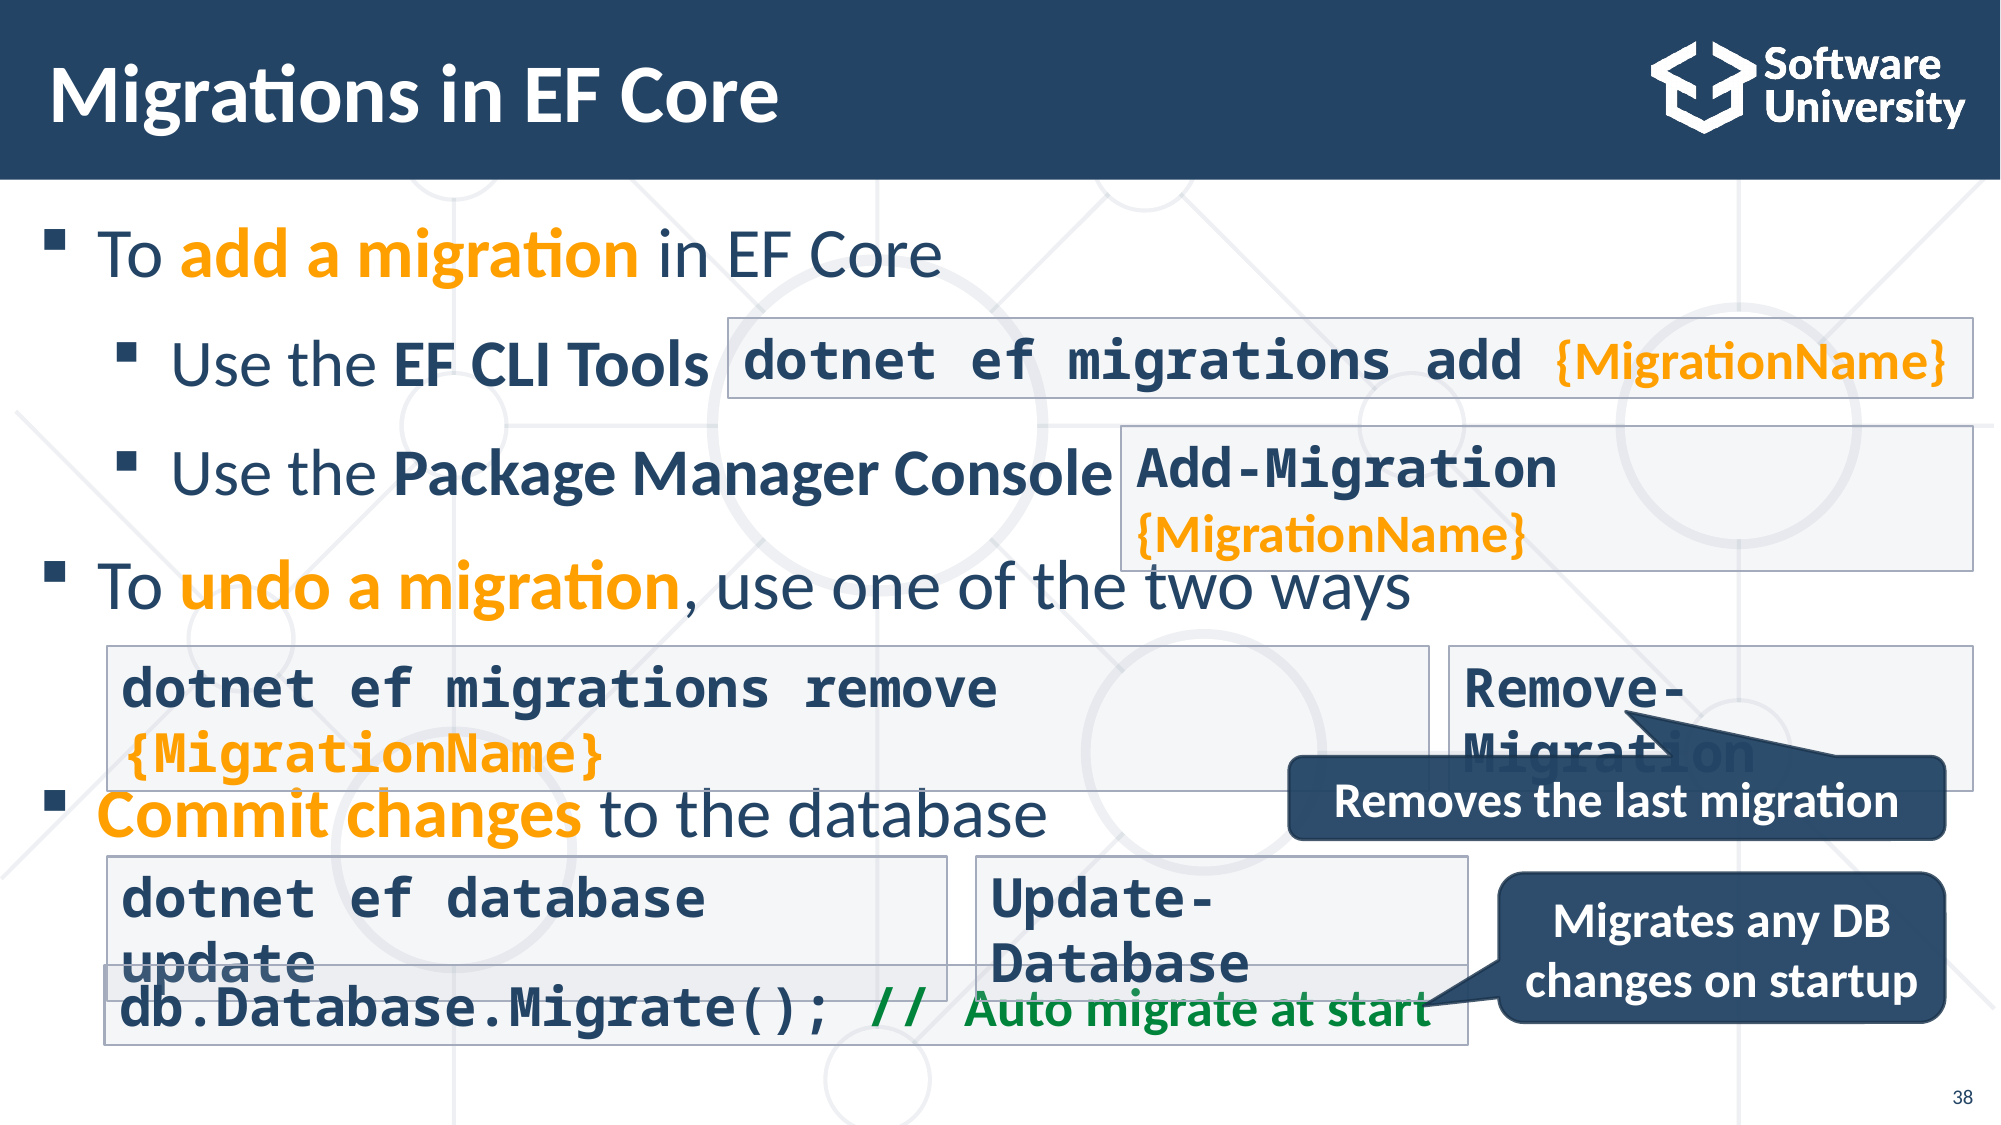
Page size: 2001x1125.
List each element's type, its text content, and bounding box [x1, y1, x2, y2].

text_box Update-Database [976, 856, 1468, 1002]
text_box dotnet ef database update [107, 856, 948, 965]
text_box Migrates any DB changes on startup [1421, 870, 1948, 1025]
text_box dotnet ef migrations remove {MigrationName} [107, 645, 1430, 791]
picture [1651, 41, 1966, 134]
slide_number 38 [1928, 1067, 1989, 1117]
list To add a migration in EF Core Use the EF CLI Tools Use the Package Manager Console To undo a migration, use one of the two ways Commit changes to the database [21, 196, 1960, 1109]
title Migrations in EF Core [31, 16, 1625, 162]
text_box Add-Migration {MigrationName} [1121, 426, 1974, 571]
text_box dotnet ef migrations add {MigrationName} [728, 318, 1974, 398]
text_box db.Database.Migrate(); // Auto migrate at start [104, 965, 1468, 1046]
text_box Remove-Migration [1448, 645, 1974, 791]
text_box Removes the last migration [1286, 709, 1948, 842]
